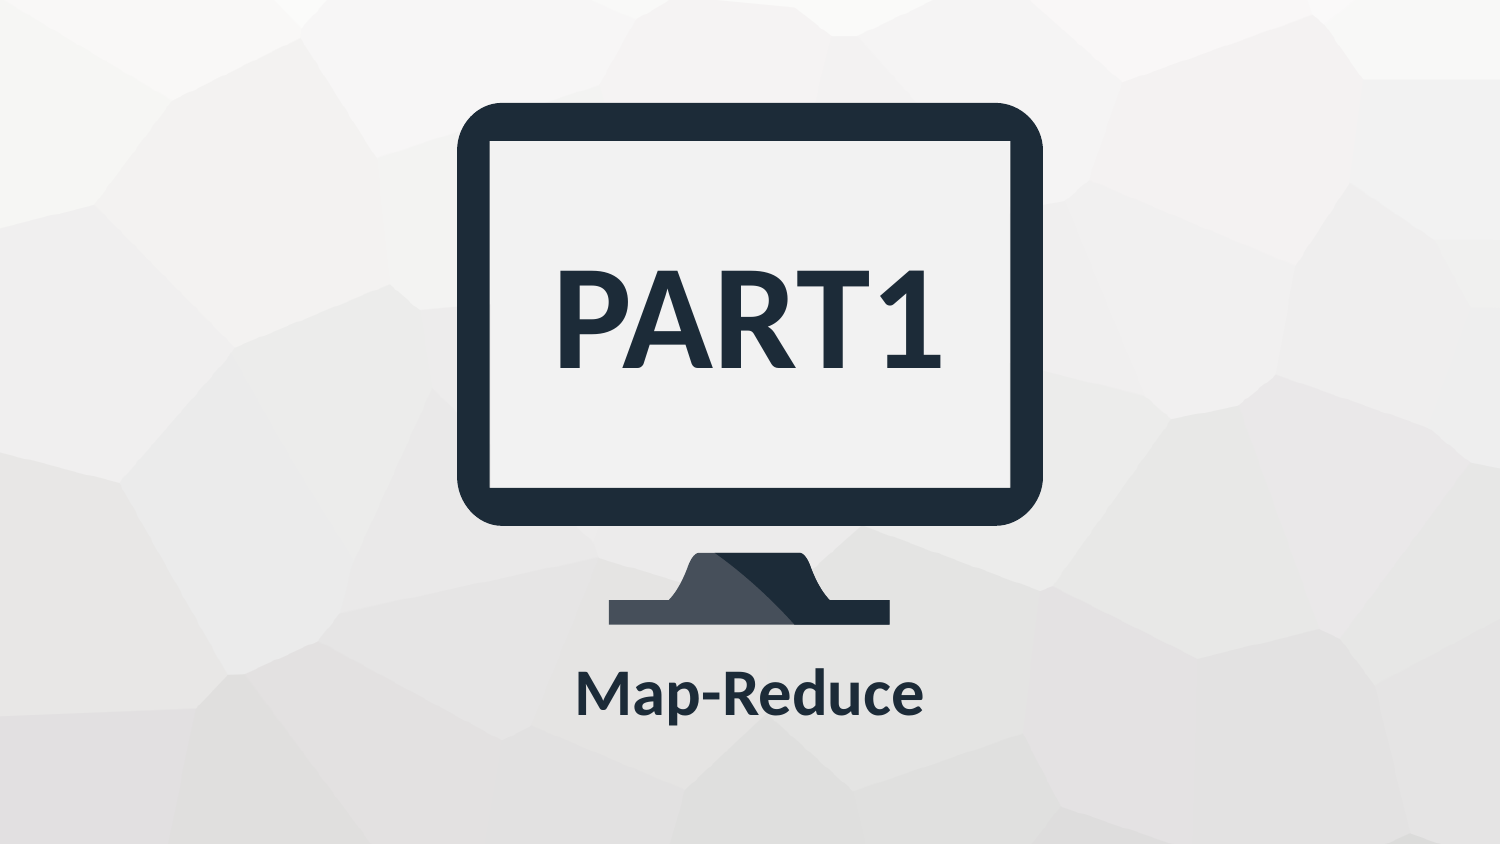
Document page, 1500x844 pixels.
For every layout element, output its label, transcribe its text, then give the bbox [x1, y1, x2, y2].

picture [0, 0, 1500, 844]
text_box Map-Reduce [559, 641, 941, 737]
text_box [456, 102, 1044, 625]
